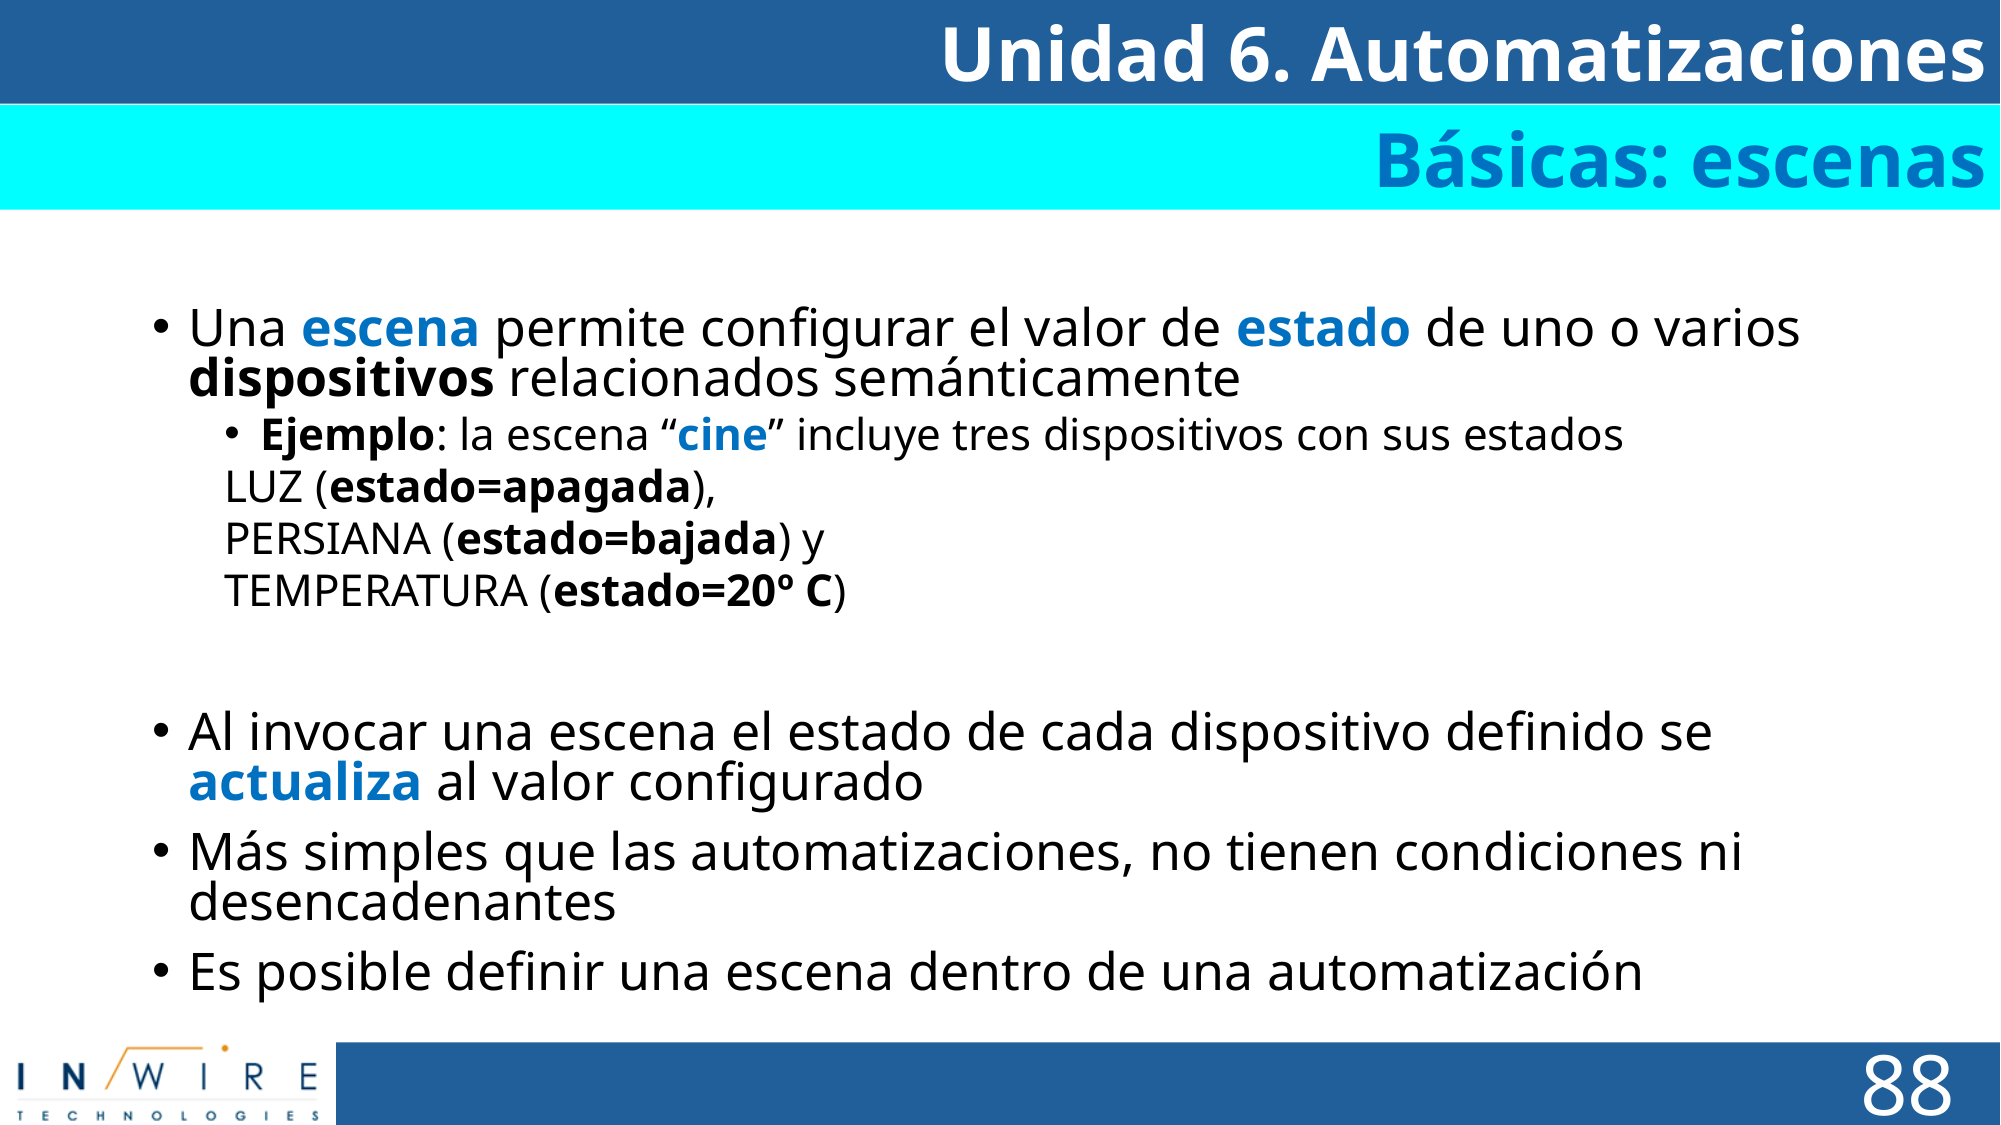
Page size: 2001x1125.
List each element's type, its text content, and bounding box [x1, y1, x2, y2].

picture [0, 1037, 336, 1125]
list Una escena permite configurar el valor de estado de uno o varios dispositivos relacionados semánticamente Ejemplo: la escena “cine” incluye tres dispositivos con sus estados LUZ (estado=apagada), PERSIANA (estado=bajada) y TEMPERATURA (estado=20º C) Al invocar una escena el estado de cada dispositivo definido se actualiza al valor configurado Más simples que las automatizaciones, no tienen condiciones ni desencadenantes Es posible definir una escena dentro de una automatización [137, 299, 1863, 1014]
text_box Unidad 6. Automatizaciones [0, 0, 2000, 104]
text_box Básicas: escenas [0, 104, 2000, 210]
